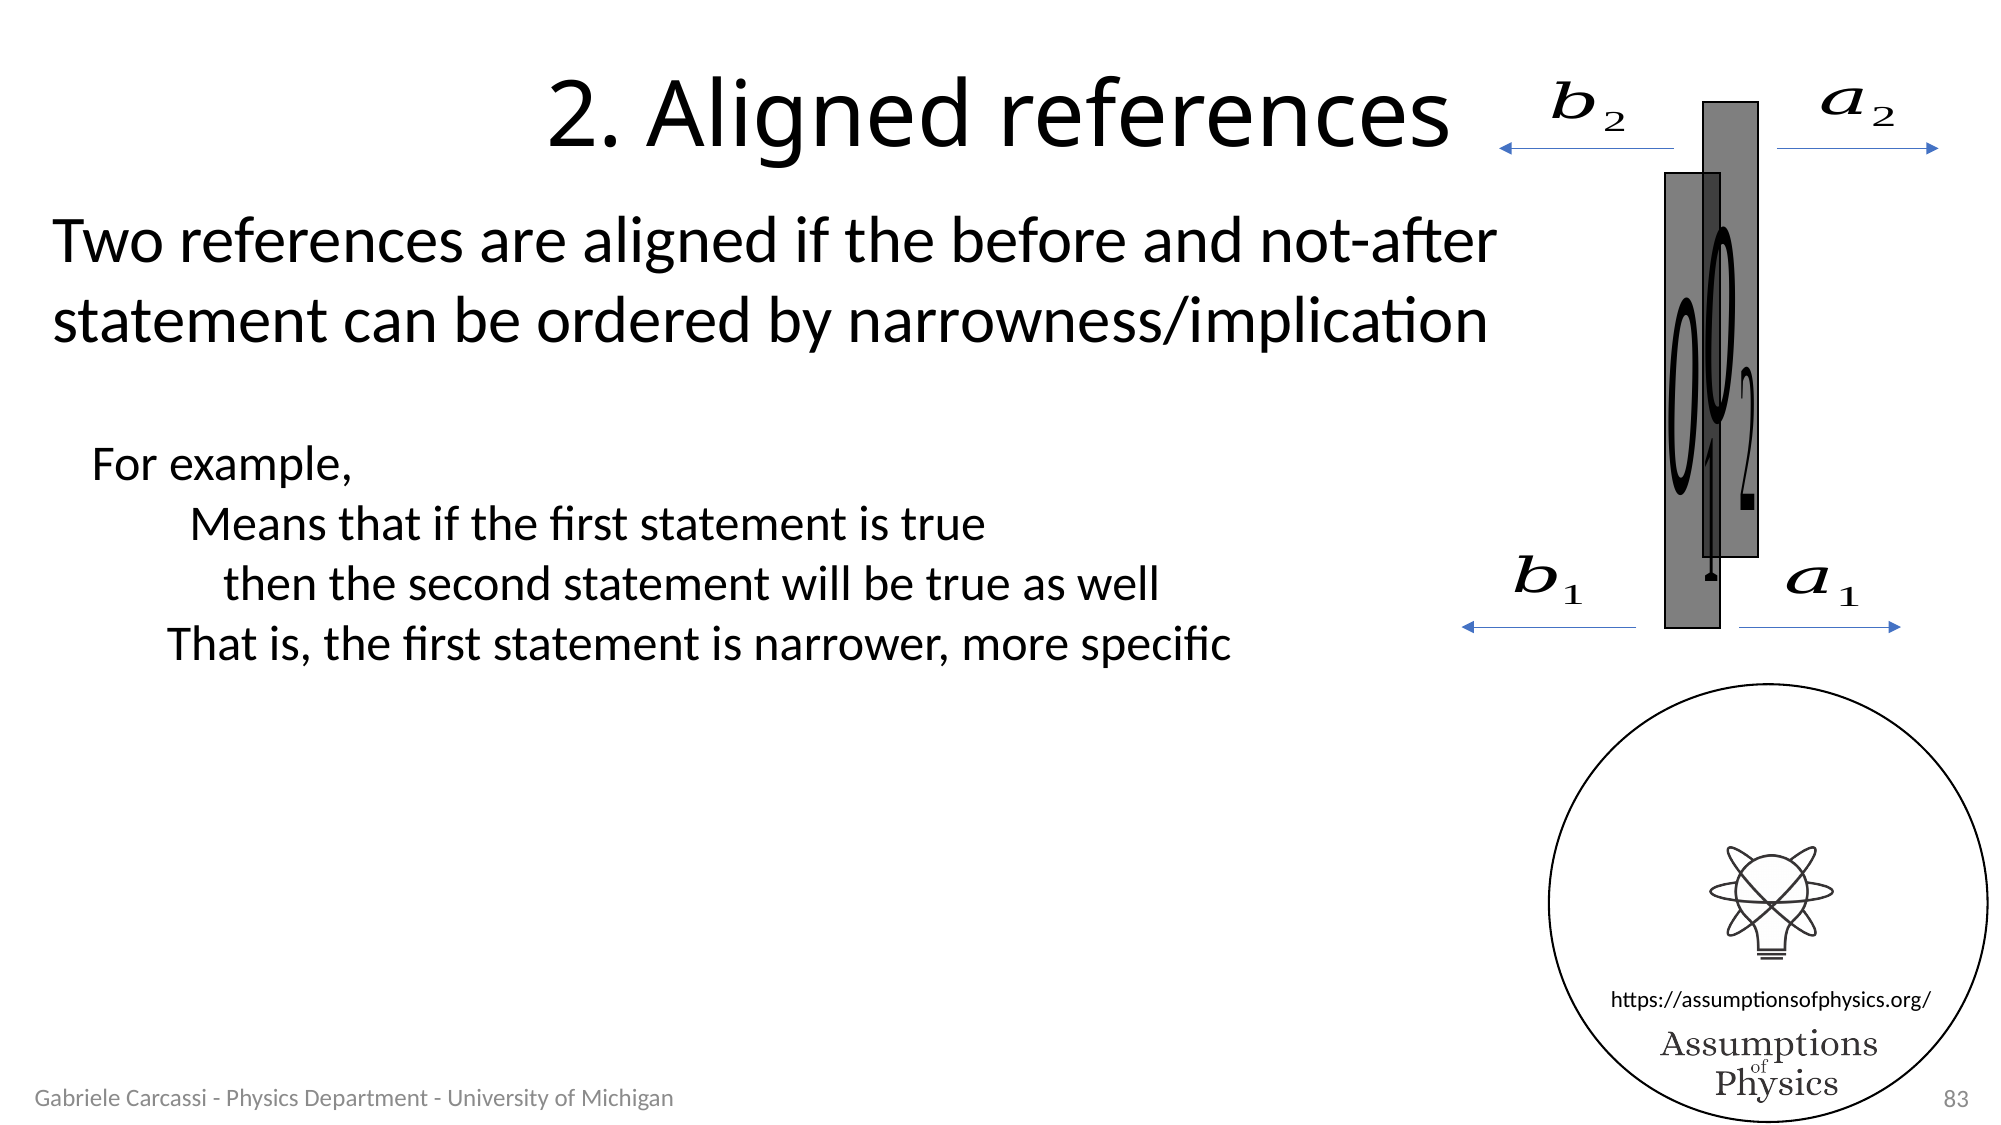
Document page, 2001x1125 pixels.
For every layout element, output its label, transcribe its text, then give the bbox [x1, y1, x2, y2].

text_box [1461, 72, 1939, 628]
footer Gabriele Carcassi - Physics Department - University of Michigan [19, 1077, 999, 1116]
slide_number 83 [1893, 1078, 1985, 1116]
picture [1660, 1029, 1877, 1103]
text_box Two references are aligned if the before and not-after statement can be ordered by narrowness/implication [37, 188, 1461, 364]
picture [1709, 846, 1834, 960]
text_box 2. Aligned references [0, 59, 2000, 178]
